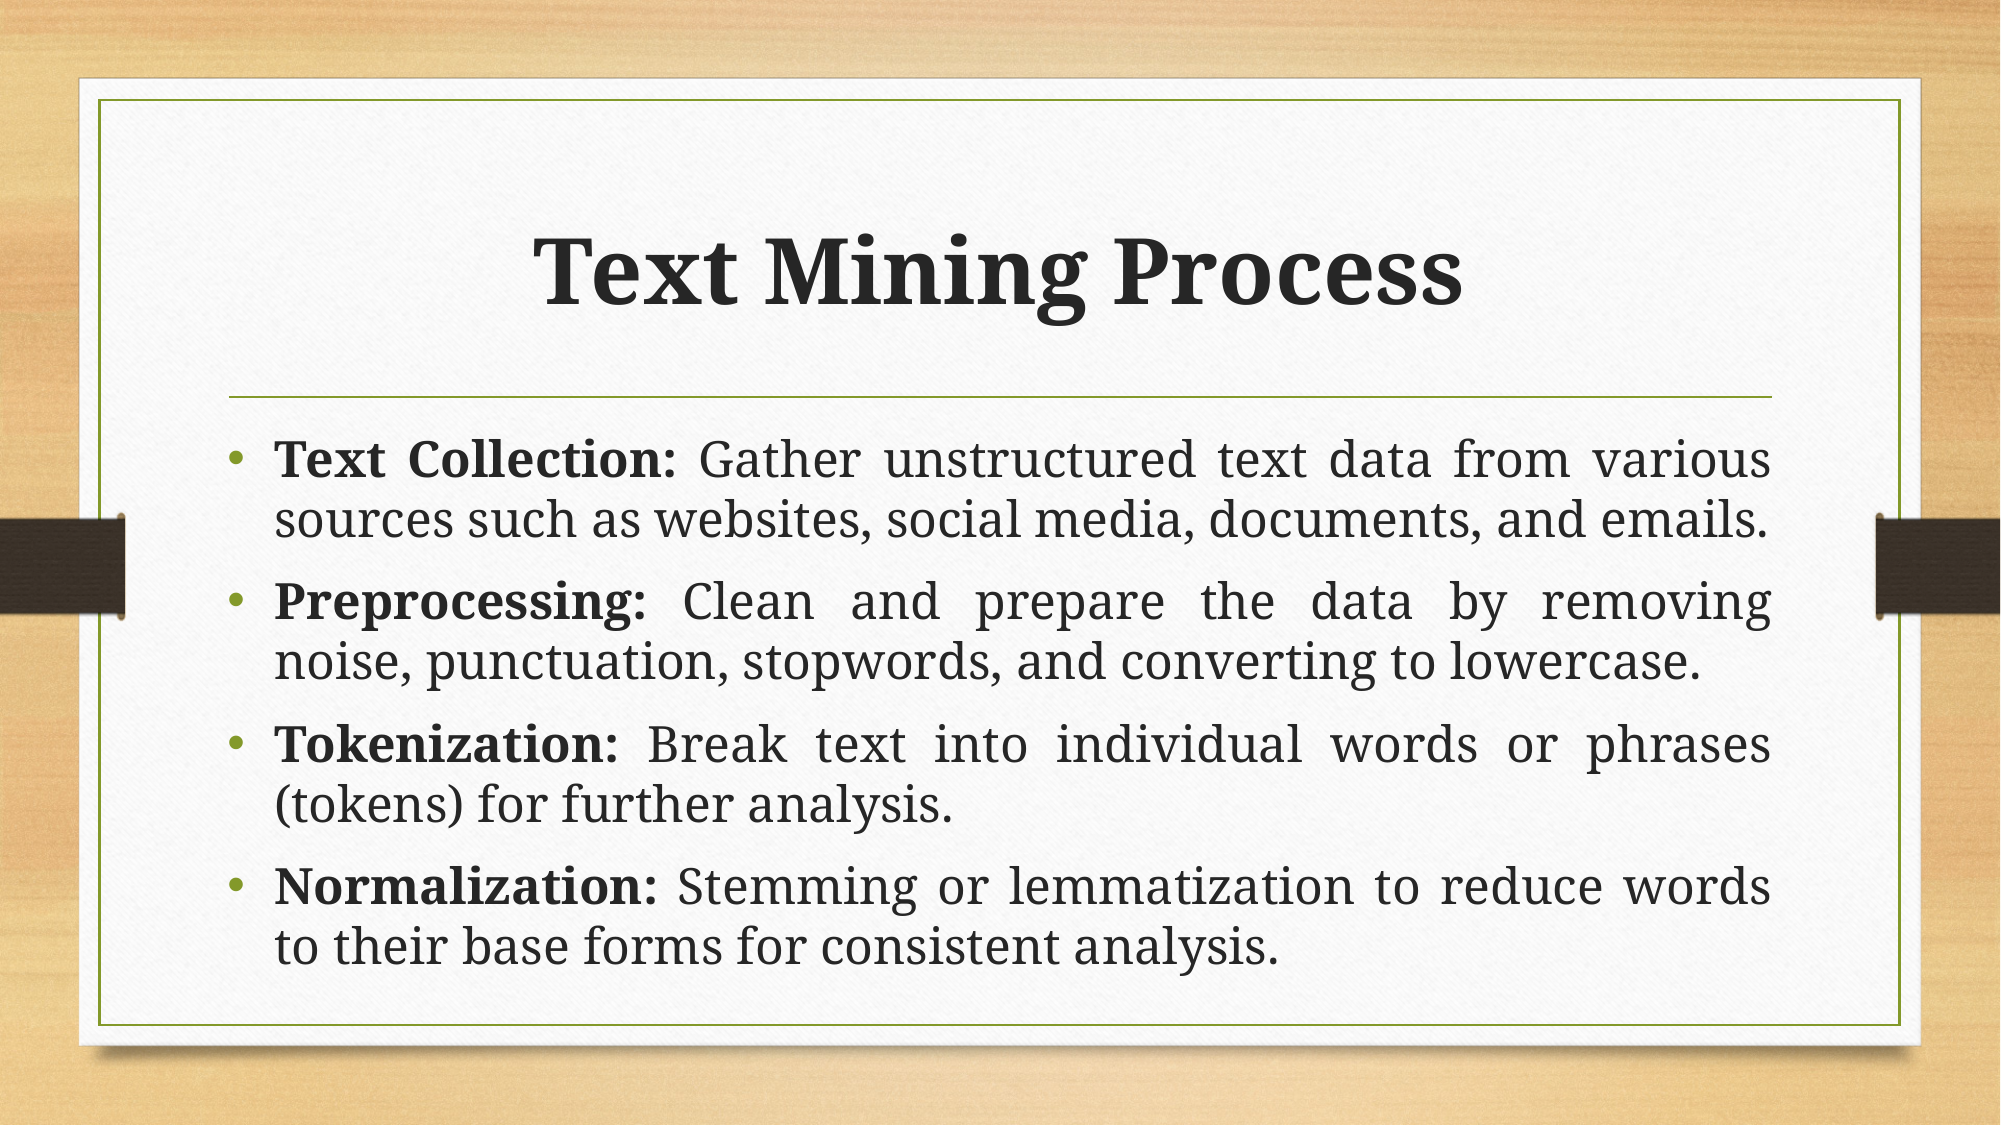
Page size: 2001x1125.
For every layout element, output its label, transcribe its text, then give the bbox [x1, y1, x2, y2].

title Text Mining Process [212, 161, 1788, 375]
list Text Collection: Gather unstructured text data from various sources such as websites, social media, documents, and emails. Preprocessing: Clean and prepare the data by removing noise, punctuation, stopwords, and converting to lowercase. Tokenization: Break text into individual words or phrases (tokens) for further analysis. Normalization: Stemming or lemmatization to reduce words to their base forms for consistent analysis. [212, 419, 1788, 1006]
picture [0, 0, 2001, 1125]
